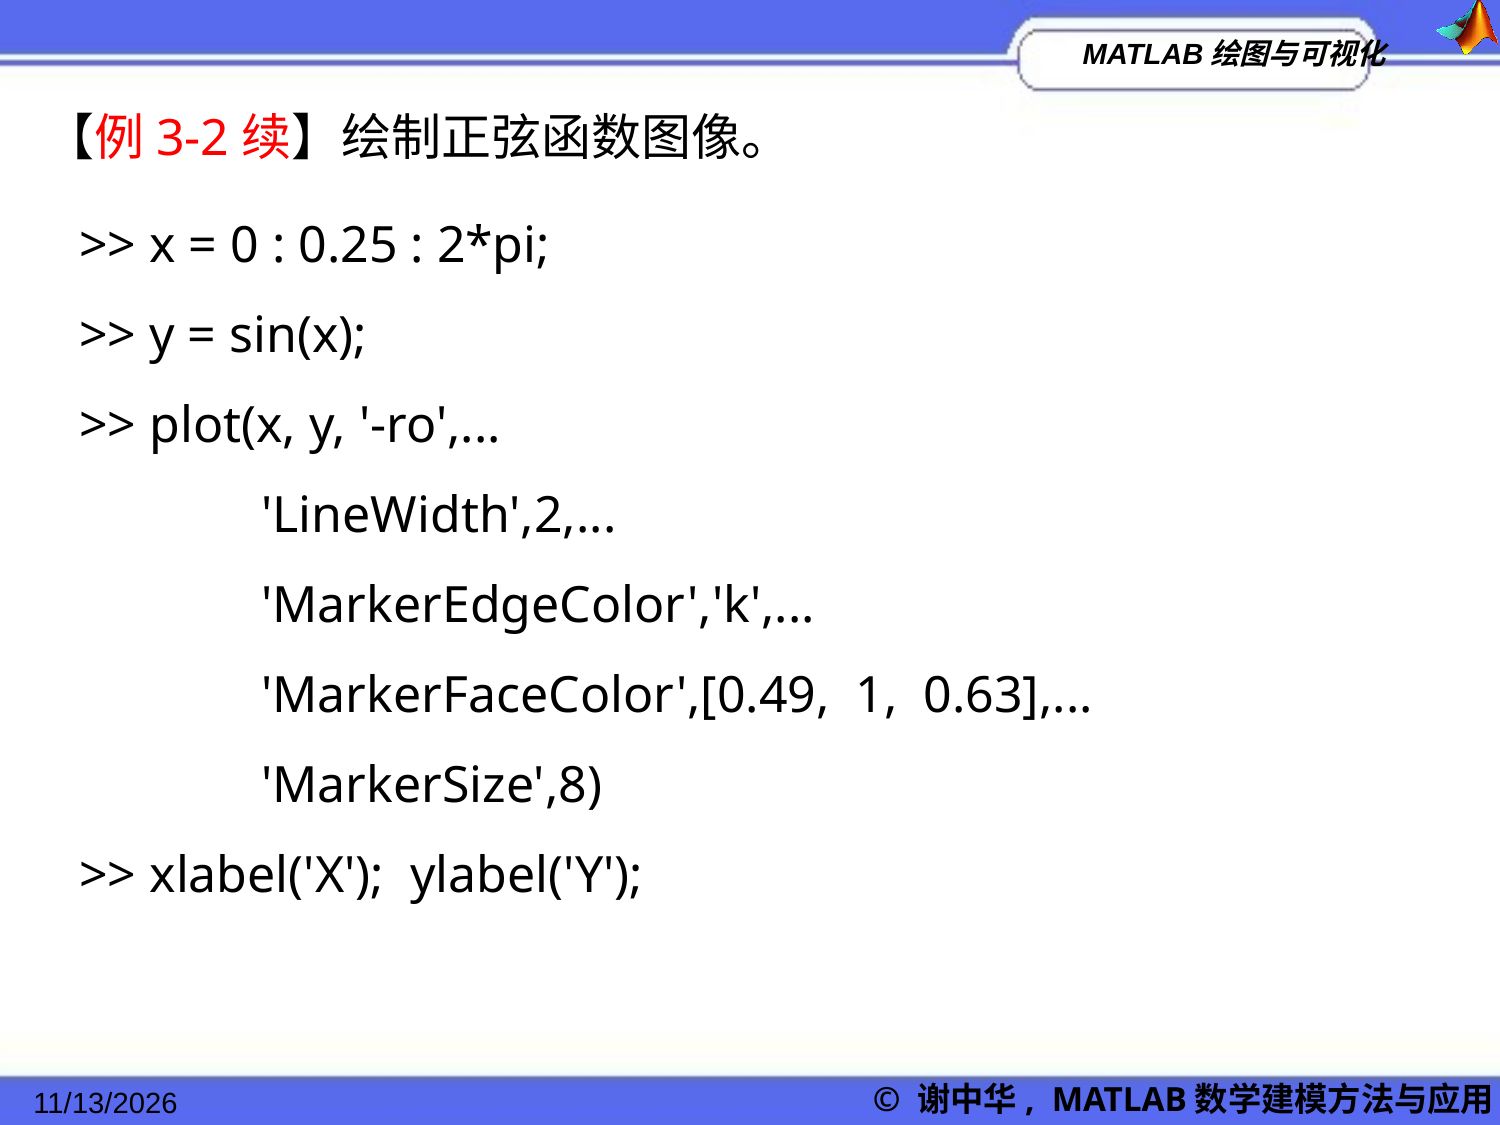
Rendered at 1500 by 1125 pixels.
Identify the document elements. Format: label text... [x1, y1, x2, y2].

text_box >> x = 0 : 0.25 : 2*pi; >> y = sin(x); >> plot(x, y, '-ro',... 'LineWidth',2,... 'MarkerEdgeColor','k',... 'MarkerFaceColor',[0.49, 1, 0.63],... 'MarkerSize',8) >> xlabel('X'); ylabel('Y'); [64, 174, 1471, 910]
text_box 【例3-2续】绘制正弦函数图像。 [29, 68, 1388, 174]
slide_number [18, 1077, 369, 1120]
picture [0, 0, 1500, 1125]
footer © 谢中华, MATLAB数学建模方法与应用 [790, 1078, 1495, 1120]
